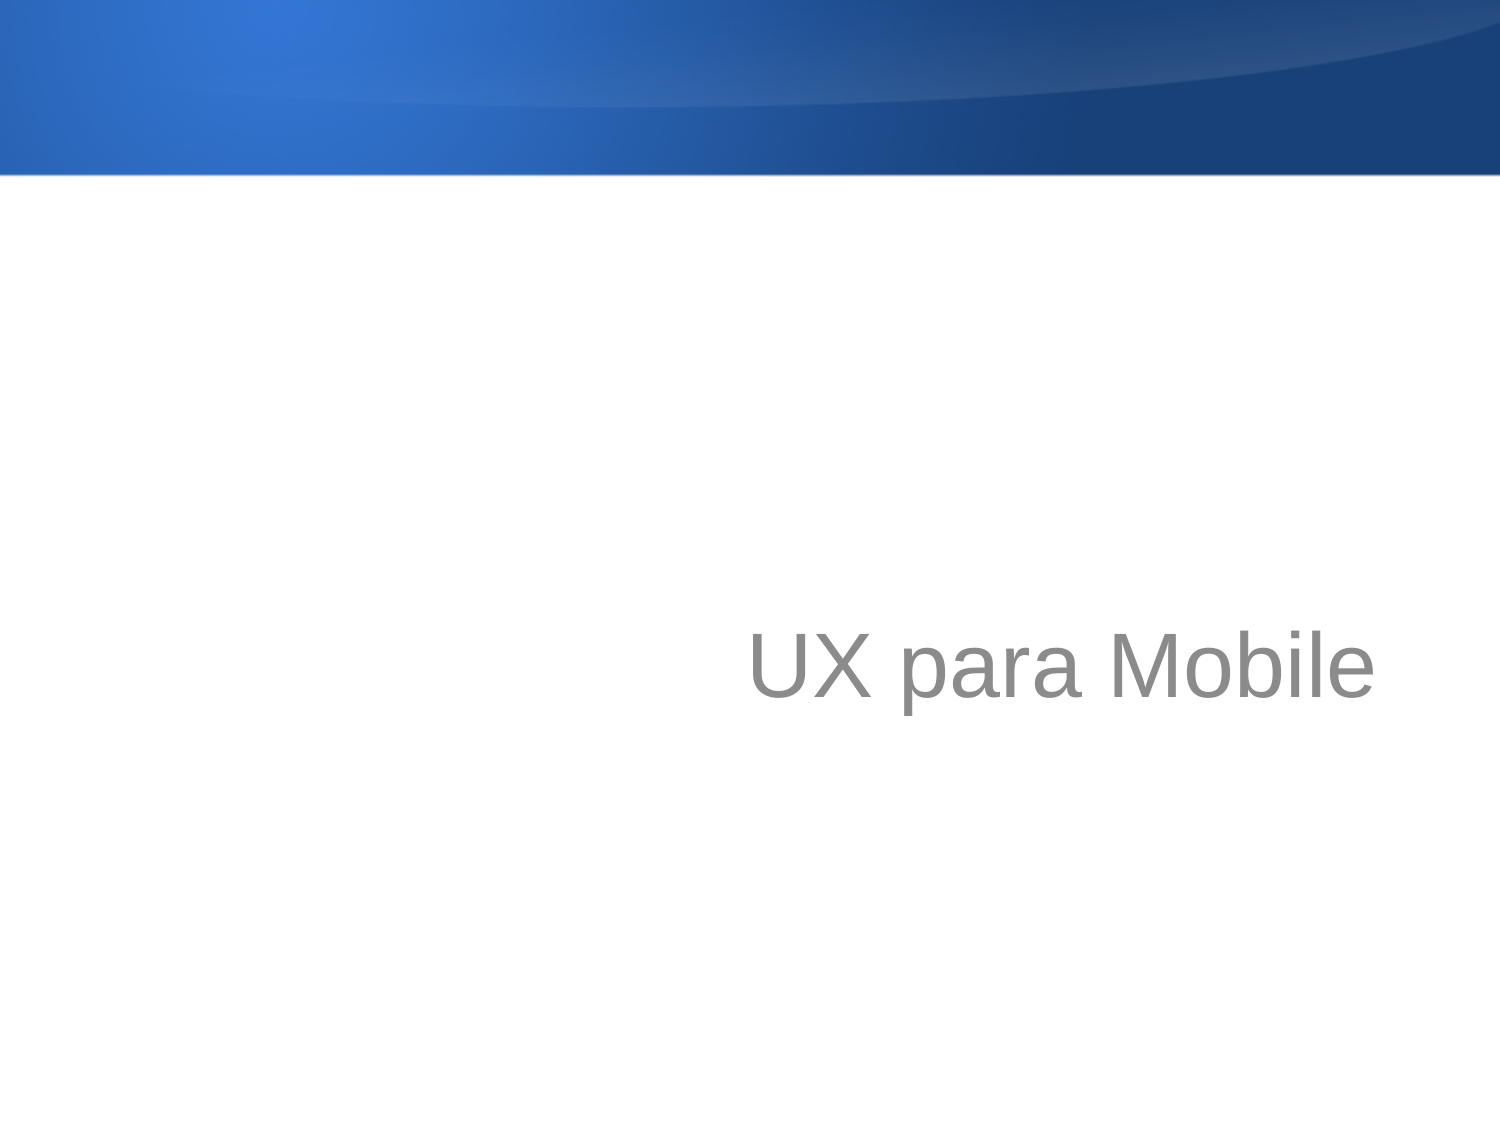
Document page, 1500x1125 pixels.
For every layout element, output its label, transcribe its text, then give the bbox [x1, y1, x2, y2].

list UX para Mobile [118, 476, 1394, 724]
picture [0, 0, 1500, 1125]
